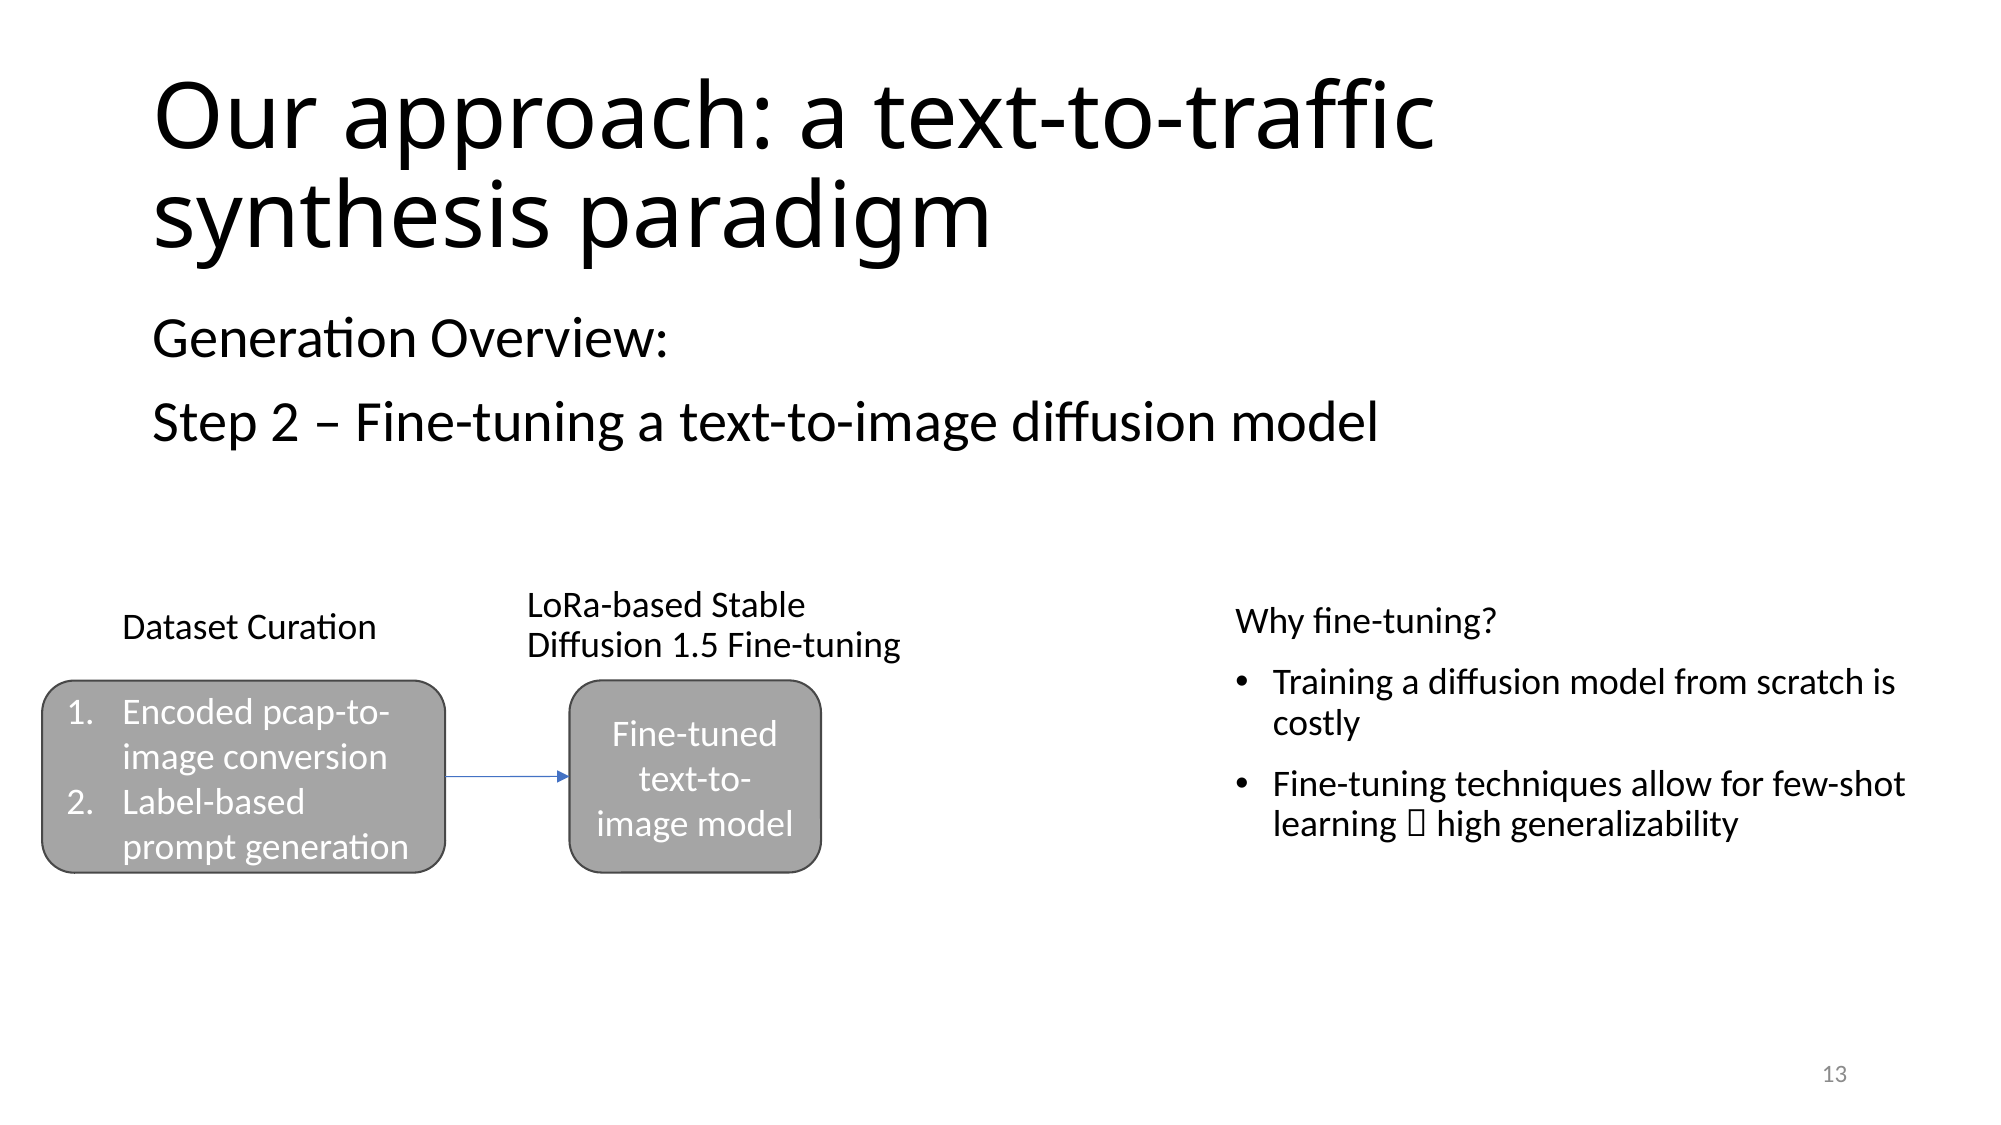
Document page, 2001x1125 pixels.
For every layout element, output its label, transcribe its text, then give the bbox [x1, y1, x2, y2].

slide_number 13 [1412, 1042, 1863, 1103]
title Our approach: a text-to-traffic synthesis paradigm [137, 59, 1863, 278]
text_box Encoded pcap-to-image conversion Label-based prompt generation [41, 679, 447, 874]
text_box Dataset Curation [107, 599, 411, 707]
text_box LoRa-based Stable Diffusion 1.5 Fine-tuning [512, 577, 940, 820]
text_box Fine-tuned text-to-image model [568, 820, 823, 874]
text_box Why fine-tuning? Training a diffusion model from scratch is costly Fine-tuning techniques allow for few-shot learning  high generalizability [1220, 593, 2000, 960]
list Generation Overview: Step 2 – Fine-tuning a text-to-image diffusion model [137, 299, 1863, 1014]
